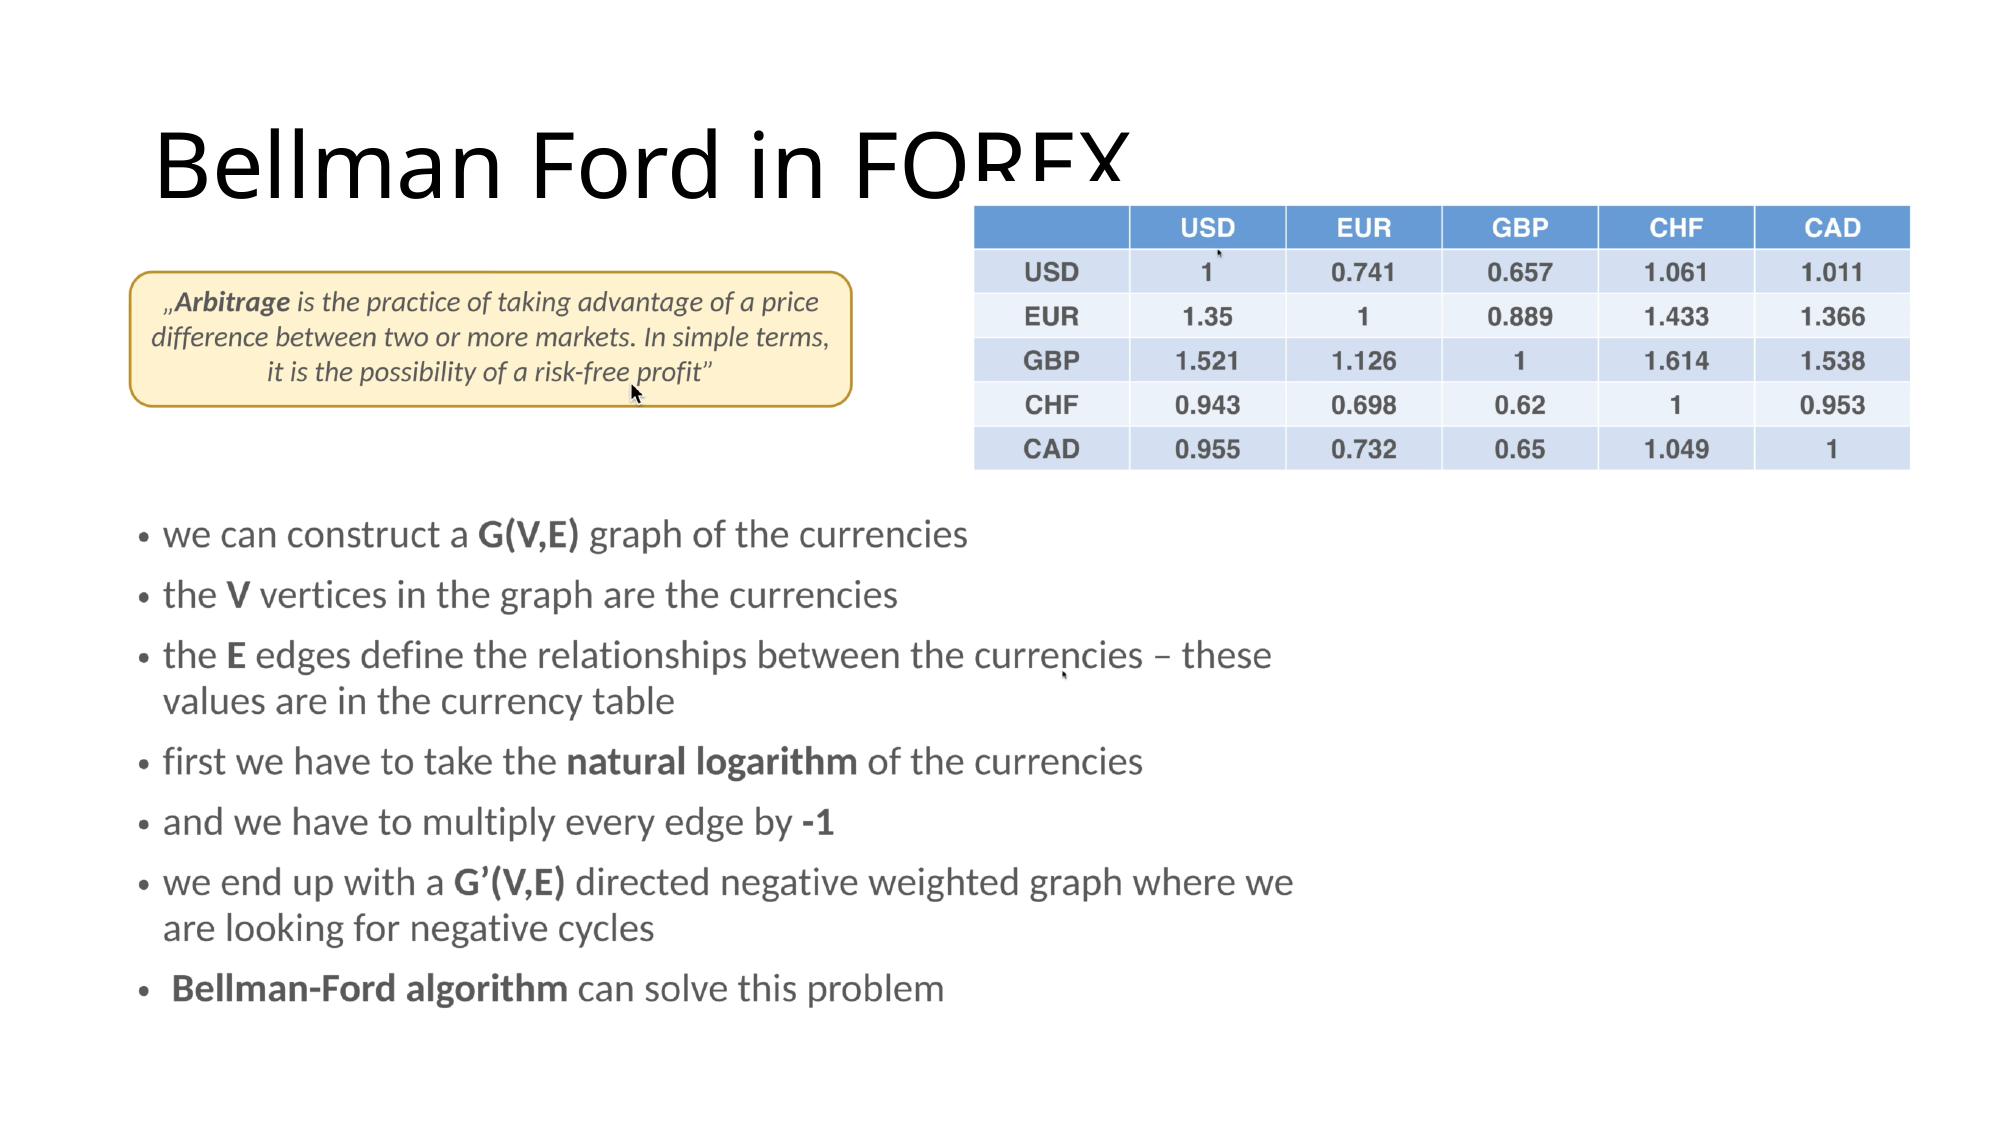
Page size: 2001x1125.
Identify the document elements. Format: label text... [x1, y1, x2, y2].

picture [959, 181, 1928, 496]
picture [115, 255, 875, 421]
title Bellman Ford in FOREX [137, 59, 1863, 278]
picture [115, 506, 1304, 1018]
